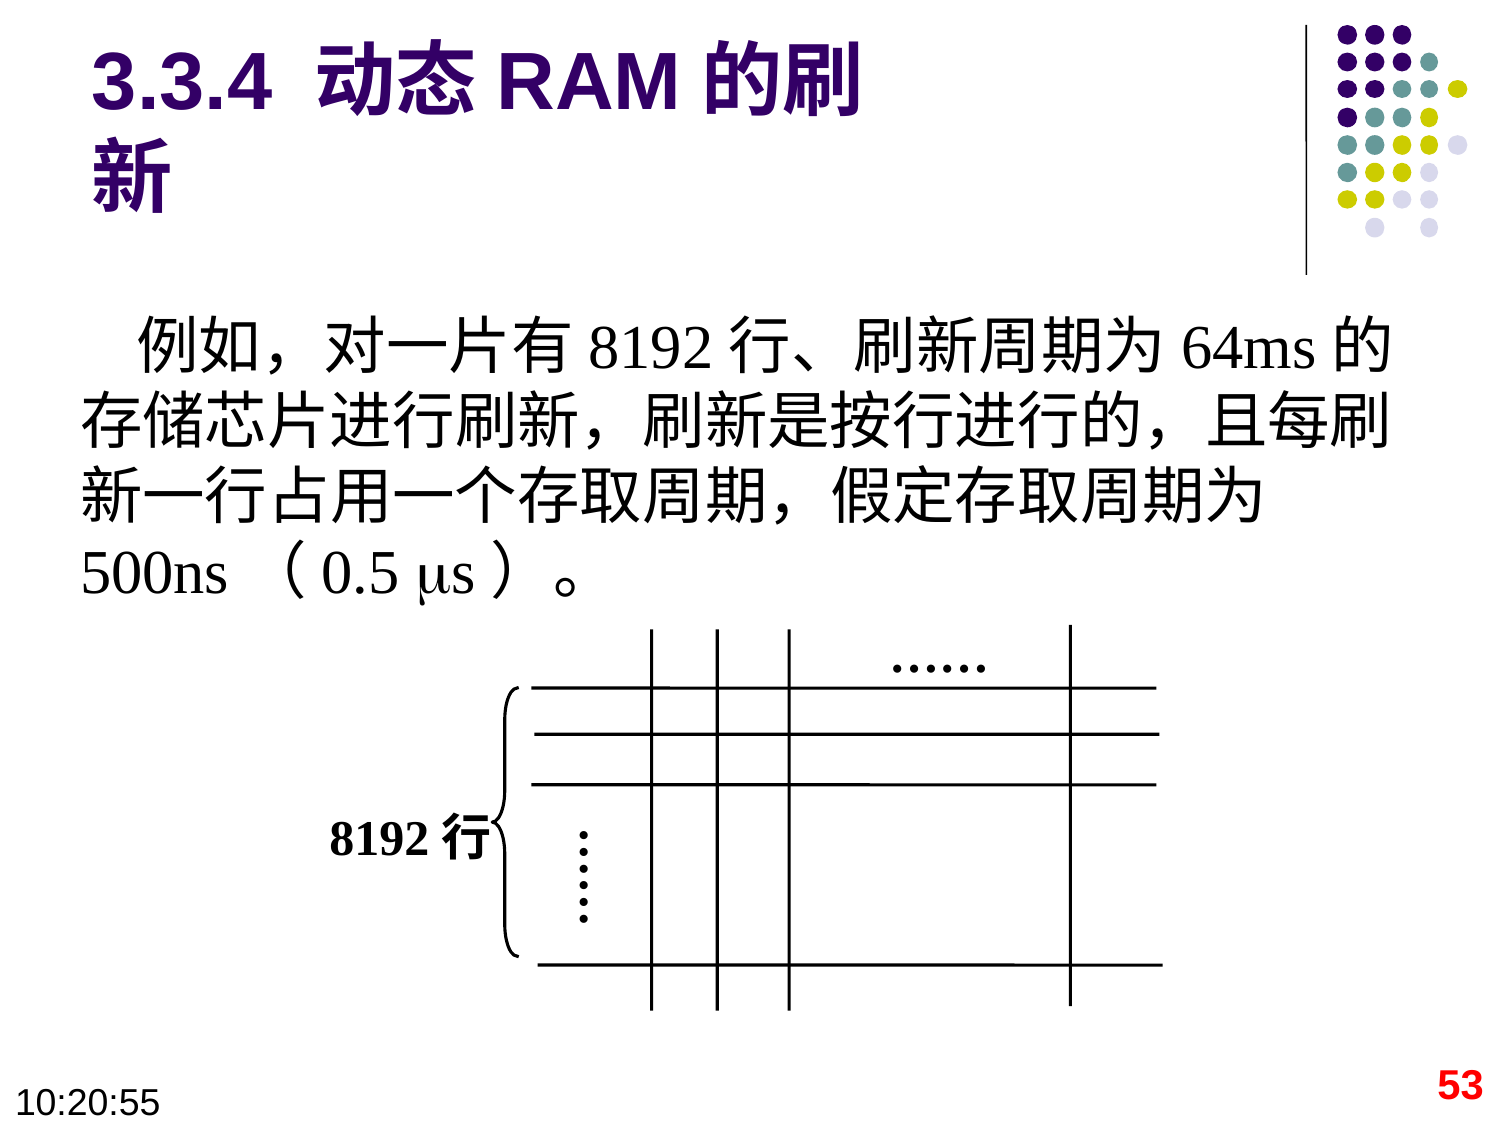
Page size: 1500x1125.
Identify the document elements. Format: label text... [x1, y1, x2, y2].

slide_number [0, 1070, 195, 1123]
slide_number 53 [1148, 1049, 1499, 1125]
list 例如，对一片有8192行、刷新周期为64ms的存储芯片进行刷新，刷新是按行进行的，且每刷新一行占用一个存取周期，假定存取周期为500ns（0.5 s）。 [64, 298, 1427, 614]
title 3.3.4 动态RAM的刷新 [76, 90, 951, 231]
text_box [306, 615, 1162, 1010]
